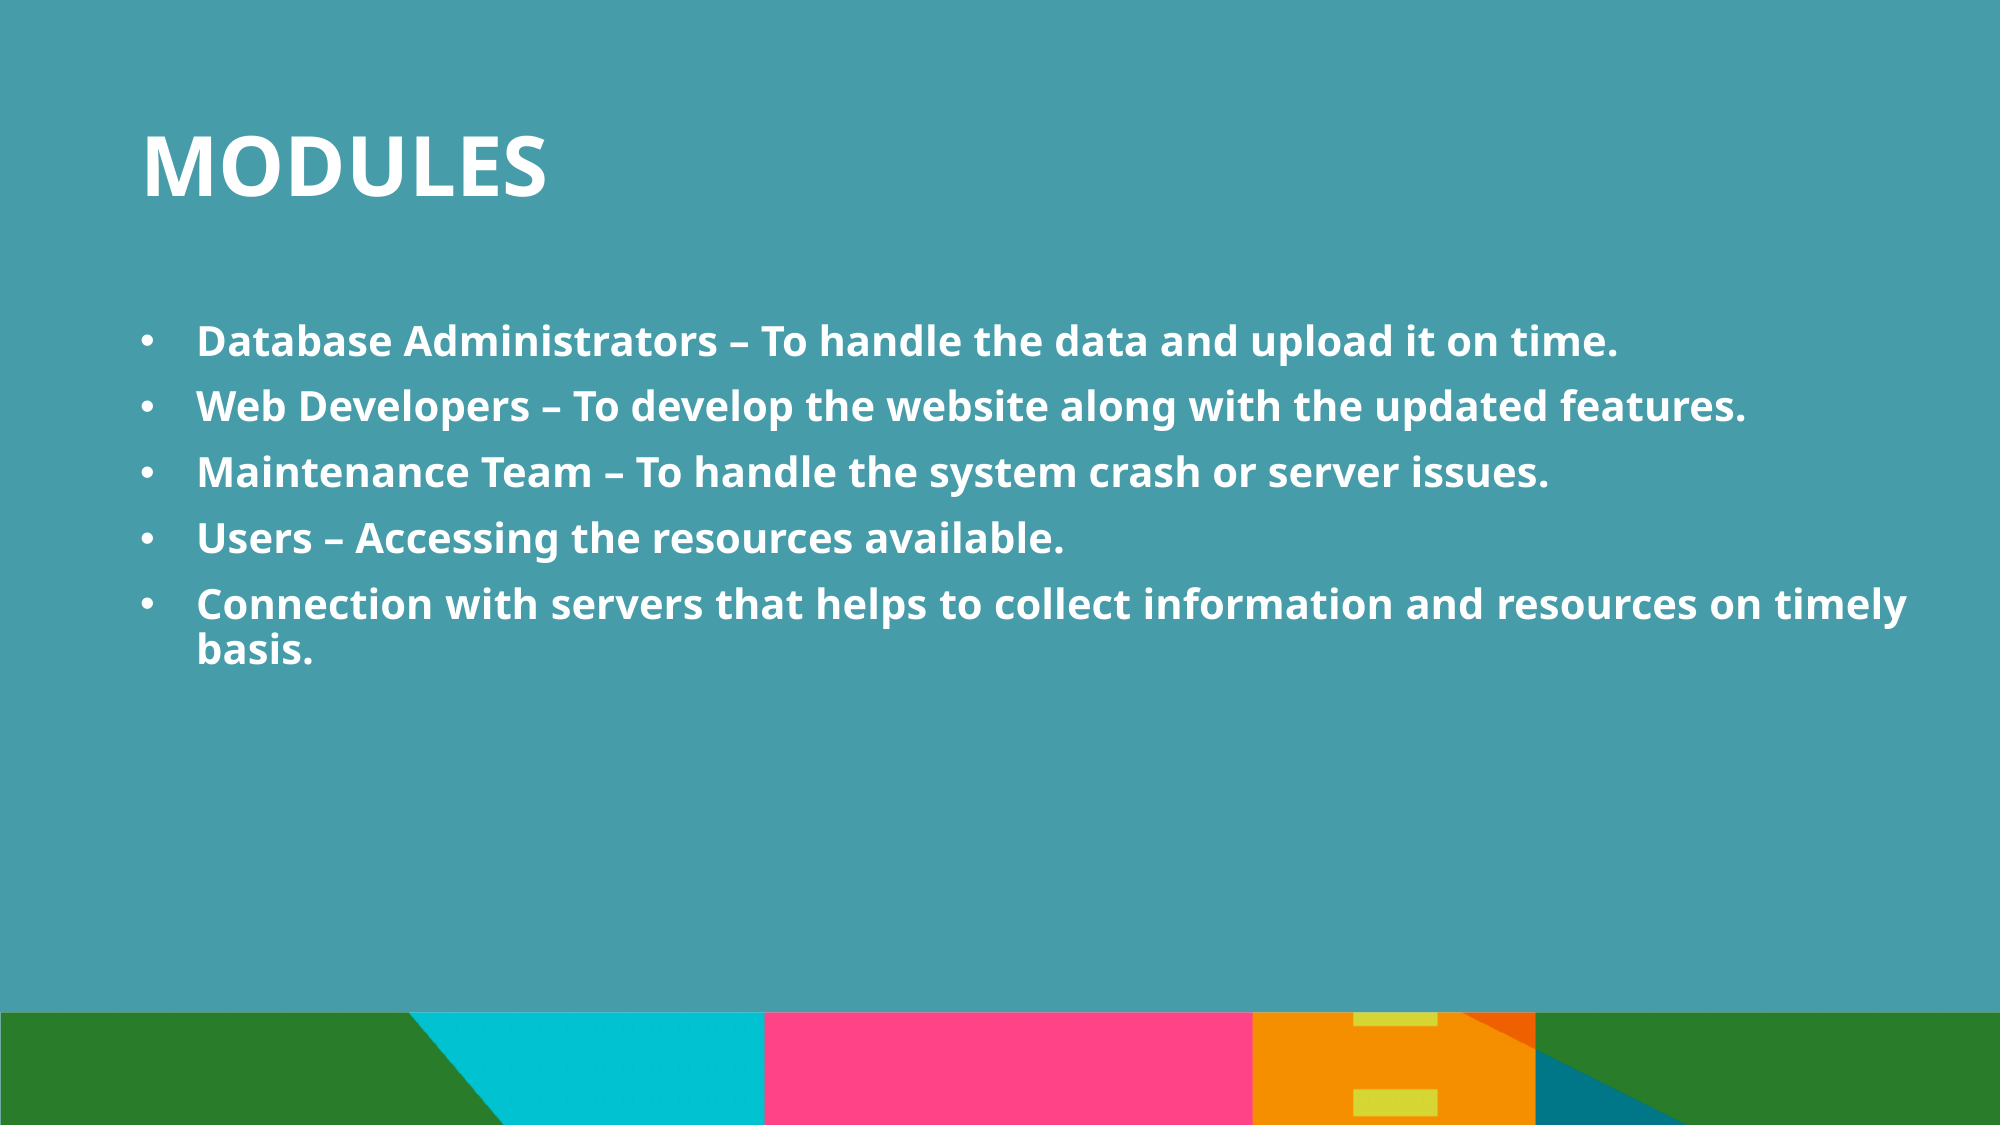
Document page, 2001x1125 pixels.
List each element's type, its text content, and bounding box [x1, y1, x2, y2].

title MODULES [125, 117, 1000, 313]
picture [2, 1013, 2000, 1125]
list Database Administrators – To handle the data and upload it on time. Web Developers – To develop the website along with the updated features. Maintenance Team – To handle the system crash or server issues. Users – Accessing the resources available. Connection with servers that helps to collect information and resources on timely basis. [125, 312, 1924, 850]
